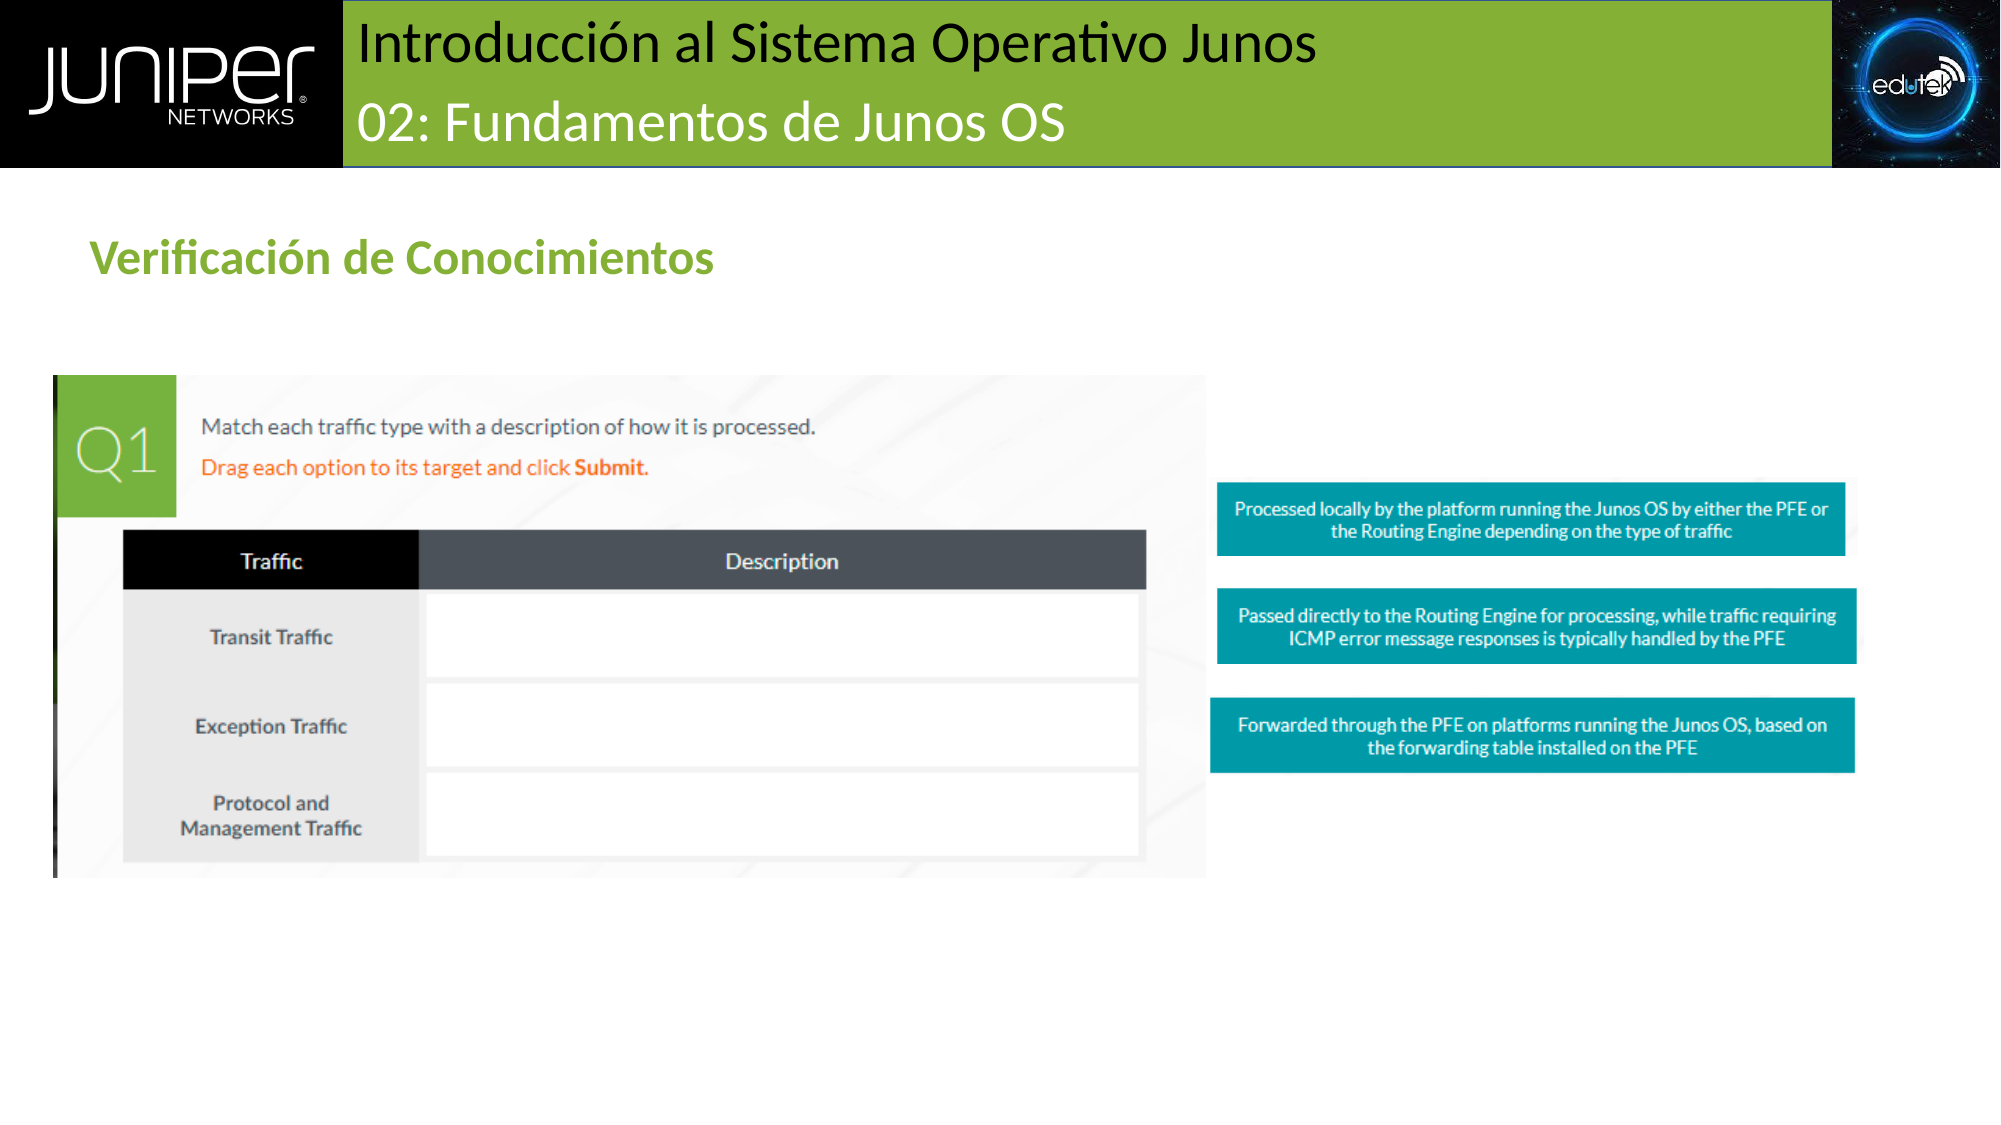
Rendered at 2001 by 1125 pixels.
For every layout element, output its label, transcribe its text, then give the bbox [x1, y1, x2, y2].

picture [53, 375, 1864, 878]
picture [1832, 84, 2000, 168]
title Introducción al Sistema Operativo Junos [342, 3, 2000, 84]
picture [0, 0, 343, 168]
list Verificación de Conocimientos [74, 224, 1926, 938]
list 02: Fundamentos de Junos OS [342, 83, 1606, 168]
